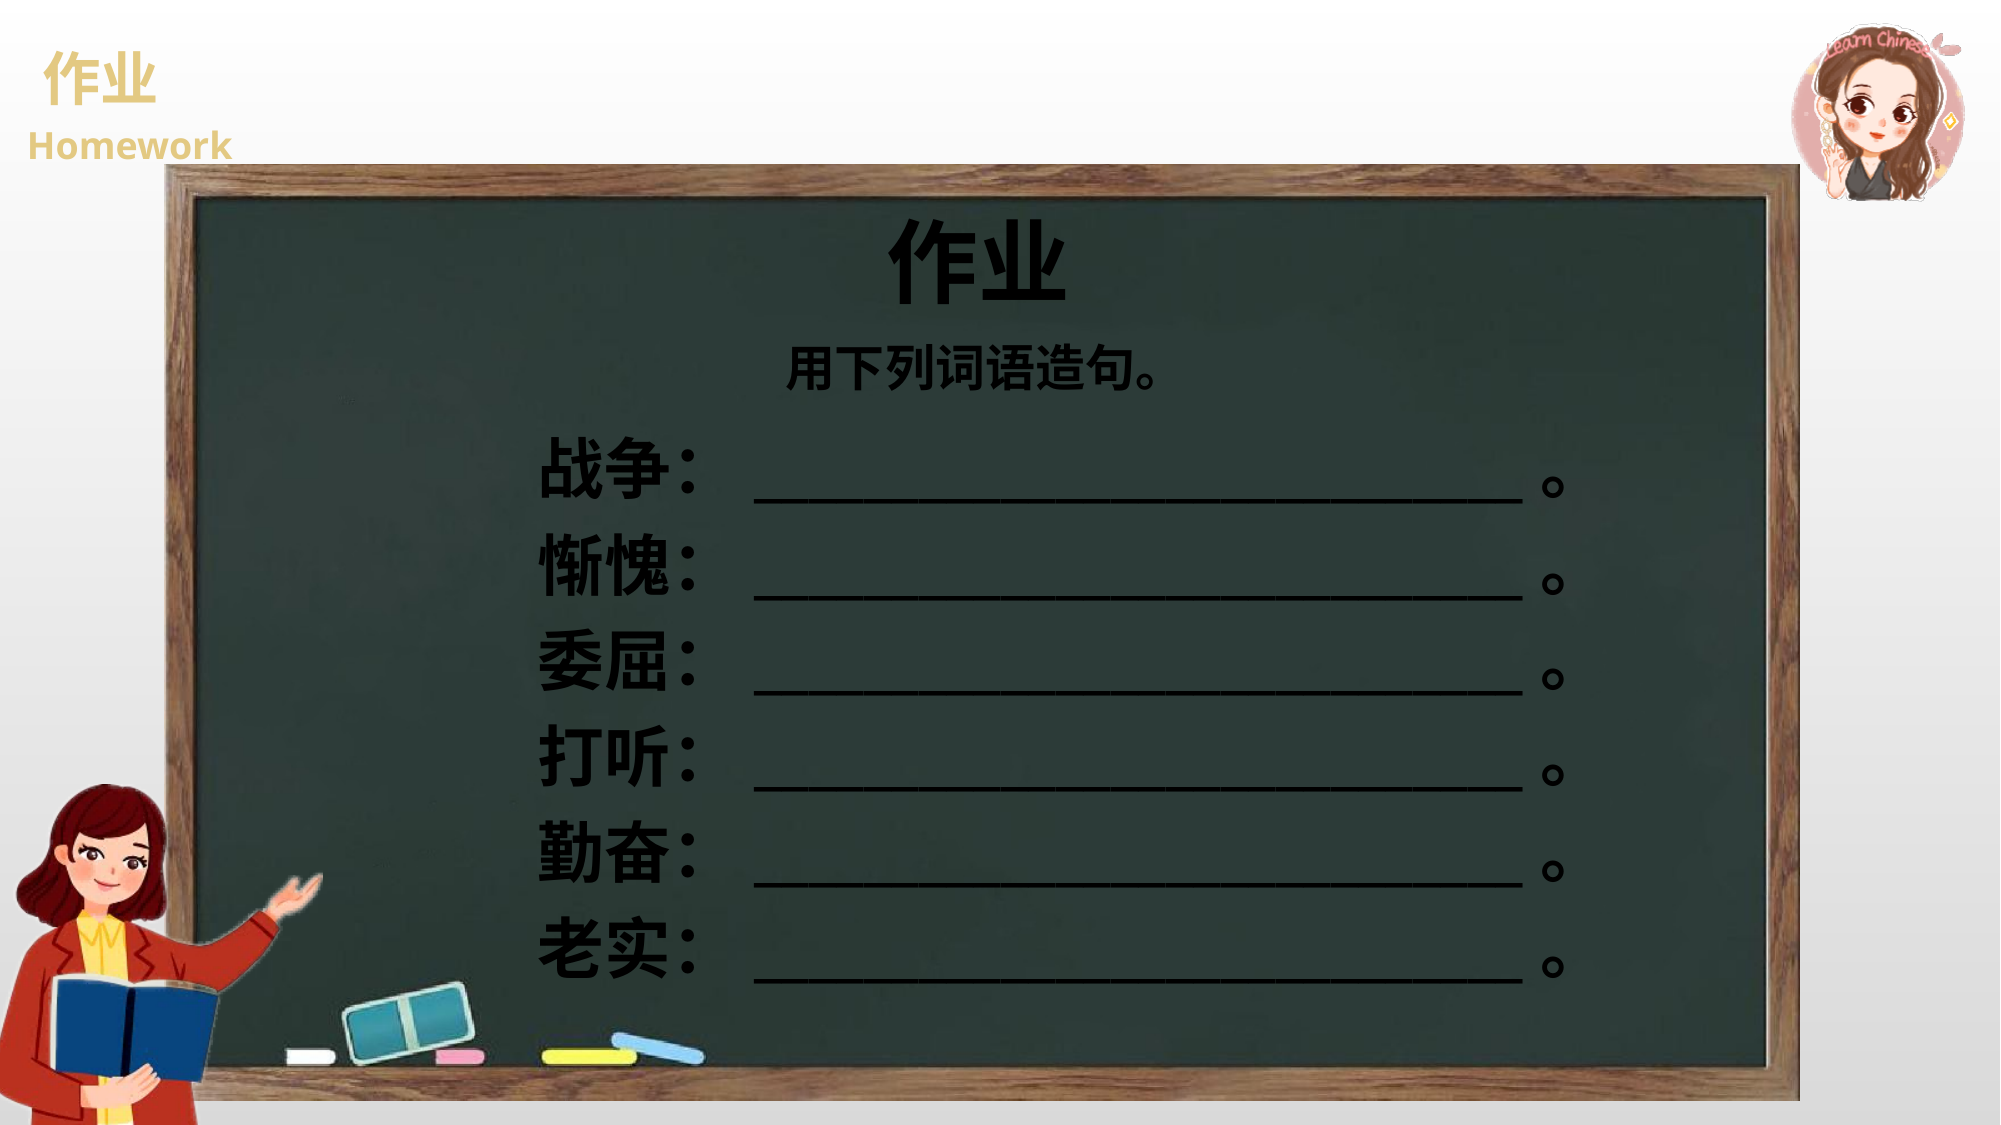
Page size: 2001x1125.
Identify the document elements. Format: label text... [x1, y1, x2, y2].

text_box Homework [12, 115, 248, 175]
text_box 作业 [27, 35, 174, 115]
picture [0, 0, 1998, 1125]
